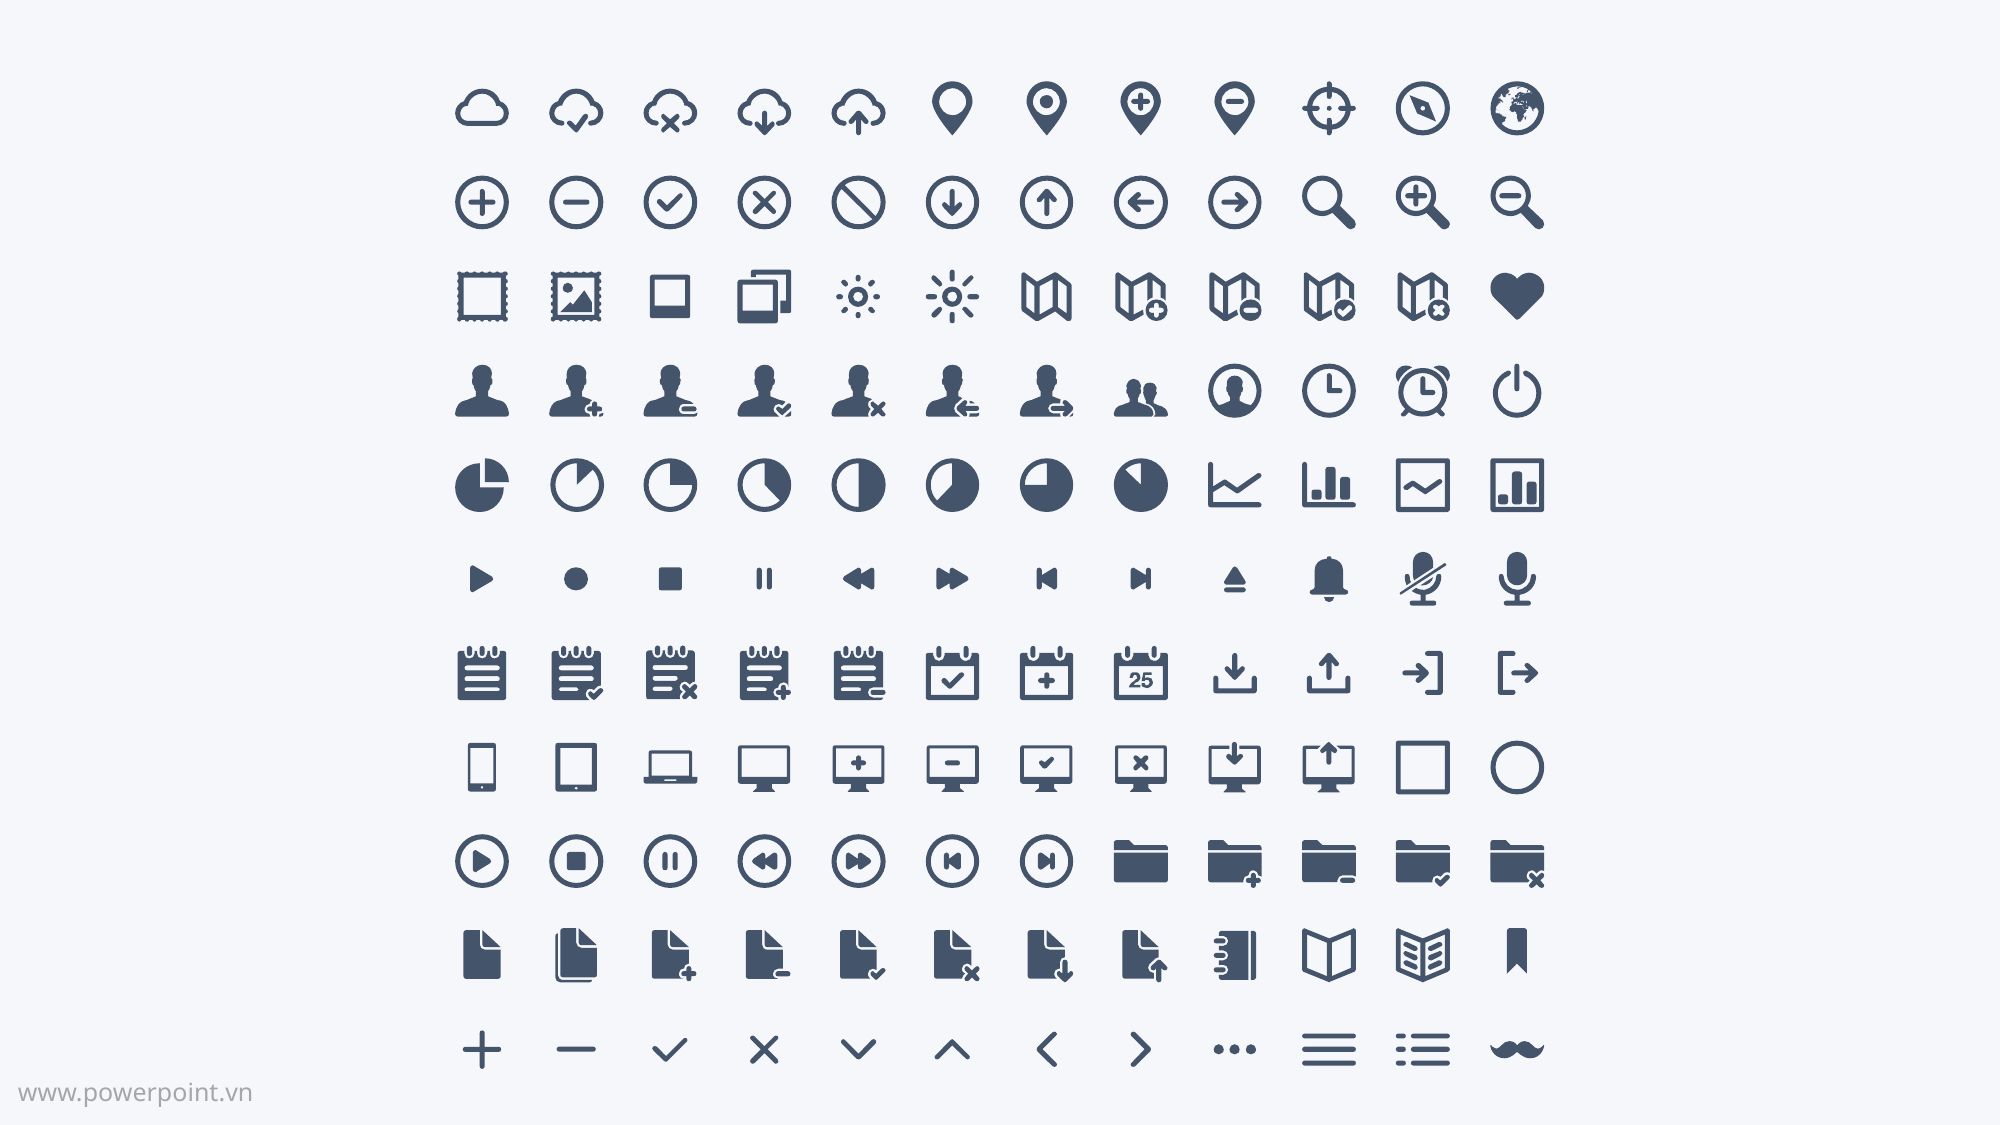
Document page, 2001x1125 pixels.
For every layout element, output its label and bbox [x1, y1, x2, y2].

text_box [1490, 1041, 1545, 1059]
text_box [564, 567, 588, 591]
text_box [936, 567, 969, 590]
text_box [1395, 928, 1450, 983]
text_box [1302, 1060, 1356, 1066]
text_box [1250, 930, 1257, 980]
text_box [962, 306, 974, 318]
text_box [1302, 175, 1356, 230]
text_box [555, 928, 597, 983]
text_box [942, 286, 963, 307]
text_box [1309, 556, 1349, 595]
text_box [1395, 81, 1450, 136]
text_box [1302, 1046, 1356, 1052]
text_box [1302, 461, 1356, 508]
text_box [868, 306, 876, 314]
text_box [1490, 272, 1545, 320]
text_box [1410, 1060, 1450, 1066]
text_box [848, 110, 869, 136]
text_box [1490, 175, 1545, 230]
text_box [556, 1046, 596, 1052]
text_box [1223, 566, 1246, 585]
text_box [1514, 363, 1520, 392]
text_box [848, 286, 869, 307]
text_box [967, 294, 980, 300]
text_box [1208, 852, 1262, 888]
text_box [750, 1035, 779, 1064]
text_box [756, 567, 762, 590]
text_box [841, 279, 849, 287]
text_box [1410, 1046, 1450, 1052]
text_box [643, 364, 698, 417]
text_box [1209, 272, 1262, 321]
text_box [470, 565, 494, 593]
text_box [643, 458, 698, 513]
text_box [1492, 370, 1542, 418]
text_box [925, 458, 980, 513]
text_box [643, 834, 698, 888]
text_box [841, 306, 849, 314]
text_box [455, 88, 509, 126]
text_box [1019, 834, 1074, 888]
text_box [831, 175, 886, 230]
text_box [1130, 567, 1151, 590]
text_box [1026, 81, 1067, 136]
text_box [1213, 675, 1257, 694]
text_box [551, 645, 604, 701]
text_box [1302, 81, 1356, 136]
text_box [1395, 740, 1450, 795]
text_box [936, 645, 942, 658]
text_box [1019, 652, 1074, 701]
text_box [1020, 745, 1073, 792]
text_box [455, 834, 509, 888]
text_box [934, 1039, 970, 1060]
text_box [549, 88, 604, 126]
text_box [1223, 587, 1246, 593]
text_box [737, 175, 792, 230]
text_box [661, 113, 680, 133]
text_box [457, 271, 508, 322]
text_box [1306, 675, 1351, 694]
text_box [1019, 175, 1074, 230]
text_box [1402, 662, 1429, 683]
text_box [1395, 458, 1450, 513]
text_box [1208, 175, 1262, 230]
text_box [832, 745, 885, 792]
text_box [1498, 573, 1537, 606]
text_box [873, 294, 881, 300]
text_box [925, 834, 980, 888]
text_box [651, 930, 697, 982]
text_box [1395, 852, 1450, 887]
text_box [737, 88, 792, 136]
text_box [931, 275, 943, 287]
text_box [1410, 1033, 1450, 1039]
text_box [463, 930, 501, 979]
text_box [1208, 745, 1261, 793]
text_box [737, 364, 792, 417]
text_box [1113, 458, 1168, 513]
text_box [833, 645, 886, 701]
text_box [1399, 551, 1447, 606]
text_box [1497, 650, 1516, 695]
text_box [868, 279, 876, 287]
text_box [1425, 650, 1443, 695]
text_box [1506, 928, 1527, 974]
text_box [643, 750, 698, 784]
text_box [457, 645, 507, 701]
text_box [1506, 551, 1528, 586]
text_box [462, 1030, 502, 1069]
text_box [1395, 1060, 1406, 1066]
text_box [831, 458, 886, 513]
text_box [1395, 1033, 1406, 1039]
text_box [455, 175, 509, 230]
text_box [836, 294, 844, 300]
text_box [1245, 1044, 1257, 1055]
text_box [766, 567, 772, 590]
text_box [1229, 1044, 1240, 1055]
text_box [840, 1039, 877, 1060]
text_box [831, 364, 886, 417]
text_box [737, 745, 791, 792]
text_box [1213, 1044, 1224, 1055]
text_box [831, 834, 886, 888]
text_box [1113, 852, 1168, 883]
text_box [831, 88, 886, 126]
text_box [1433, 365, 1450, 382]
text_box [949, 269, 955, 282]
text_box [737, 458, 792, 513]
text_box [643, 88, 698, 126]
text_box [1224, 652, 1245, 681]
text_box [550, 458, 605, 513]
text_box [934, 930, 980, 982]
text_box [926, 745, 979, 792]
text_box [745, 930, 791, 979]
text_box [1019, 364, 1074, 417]
text_box [1511, 662, 1539, 683]
text_box [739, 645, 791, 701]
text_box [1113, 175, 1168, 230]
text_box [931, 306, 943, 318]
text_box [658, 567, 682, 591]
text_box [840, 930, 886, 980]
text_box [646, 645, 698, 700]
text_box [1030, 645, 1036, 658]
text_box [1490, 740, 1545, 795]
text_box [1490, 458, 1545, 513]
text_box [1208, 461, 1262, 508]
text_box [1208, 840, 1262, 851]
text_box [1208, 363, 1262, 418]
text_box [932, 81, 973, 136]
text_box [1395, 175, 1450, 230]
text_box [1490, 840, 1545, 851]
text_box [549, 364, 604, 417]
text_box [1027, 930, 1074, 983]
text_box [1395, 840, 1450, 851]
text_box [1490, 852, 1545, 888]
text_box [1226, 741, 1244, 765]
text_box [1036, 1031, 1058, 1067]
text_box [1214, 81, 1255, 136]
text_box [649, 274, 691, 319]
text_box [1122, 930, 1168, 983]
text_box [549, 834, 604, 888]
text_box [737, 279, 778, 324]
text_box [1125, 645, 1131, 658]
text_box [1113, 652, 1168, 701]
text_box [1395, 365, 1448, 417]
text_box [1303, 272, 1356, 321]
text_box [550, 271, 602, 322]
text_box [949, 311, 955, 324]
text_box [925, 294, 938, 300]
text_box [1057, 645, 1063, 658]
text_box [855, 311, 861, 319]
text_box [555, 742, 597, 792]
text_box [1397, 272, 1450, 321]
text_box [1324, 597, 1335, 603]
text_box [963, 645, 969, 658]
text_box [652, 1037, 688, 1062]
text_box [1115, 745, 1167, 792]
text_box [1490, 81, 1545, 136]
text_box [1302, 741, 1355, 793]
text_box [1113, 840, 1168, 851]
text_box [1302, 1033, 1356, 1039]
text_box [855, 274, 861, 282]
text_box [455, 463, 504, 513]
text_box [1151, 645, 1157, 658]
text_box [1302, 363, 1356, 418]
text_box [1395, 1046, 1406, 1052]
text_box [842, 567, 875, 590]
text_box [750, 269, 792, 314]
text_box [925, 175, 980, 230]
text_box [925, 364, 980, 417]
text_box [643, 175, 698, 230]
text_box [549, 175, 604, 230]
text_box [1115, 272, 1168, 321]
text_box [1036, 567, 1058, 590]
text_box [1120, 81, 1161, 136]
text_box [566, 113, 589, 133]
text_box [484, 458, 509, 483]
text_box [1302, 852, 1356, 883]
text_box [1113, 378, 1168, 417]
text_box [467, 742, 496, 792]
text_box [1318, 652, 1340, 681]
text_box [455, 364, 509, 417]
text_box [1019, 458, 1074, 513]
text_box [737, 834, 792, 888]
text_box [1130, 1031, 1151, 1067]
text_box [1021, 272, 1072, 321]
text_box [925, 652, 980, 701]
text_box [1302, 840, 1356, 851]
text_box [1213, 930, 1249, 980]
text_box [962, 275, 974, 287]
text_box [1302, 928, 1356, 983]
